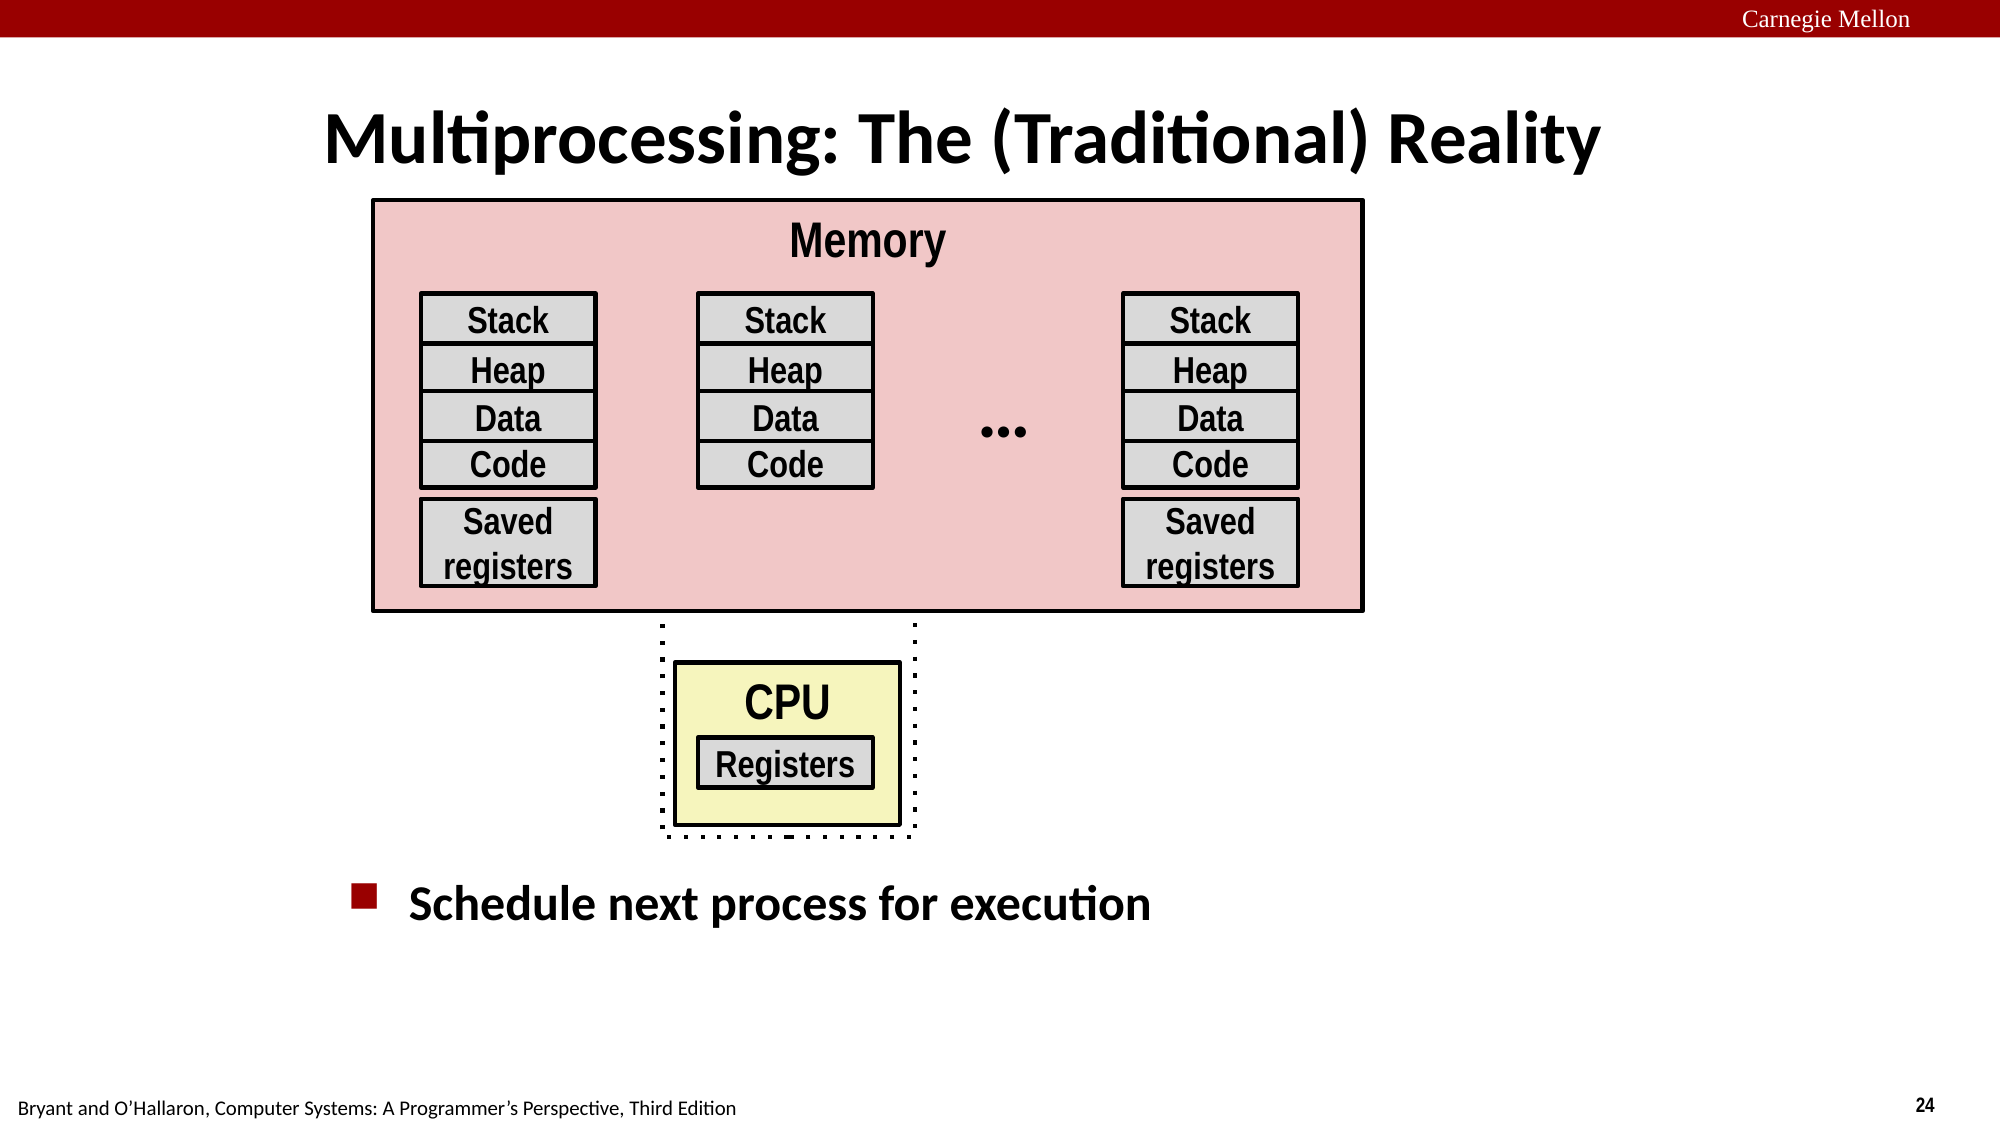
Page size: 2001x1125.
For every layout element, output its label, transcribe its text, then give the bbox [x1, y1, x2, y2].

text_box Registers [697, 737, 873, 788]
text_box Heap [1122, 343, 1298, 390]
text_box Saved registers [420, 498, 596, 587]
text_box Memory [373, 199, 1363, 612]
text_box Data [1122, 390, 1298, 441]
list Schedule next process for execution [337, 862, 1738, 951]
text_box Saved registers [1122, 498, 1298, 587]
text_box Data [697, 390, 873, 441]
text_box CPU [674, 662, 900, 825]
text_box [662, 612, 915, 838]
text_box Code [697, 441, 873, 488]
text_box Code [1122, 441, 1298, 488]
text_box Stack [420, 293, 596, 343]
text_box … [962, 355, 1046, 460]
text_box Data [420, 390, 596, 441]
text_box Heap [420, 343, 596, 390]
text_box Heap [697, 343, 873, 390]
title Multiprocessing: The (Traditional) Reality [308, 71, 1701, 197]
text_box Stack [1122, 293, 1298, 343]
text_box Stack [697, 293, 873, 343]
text_box Code [420, 441, 596, 488]
